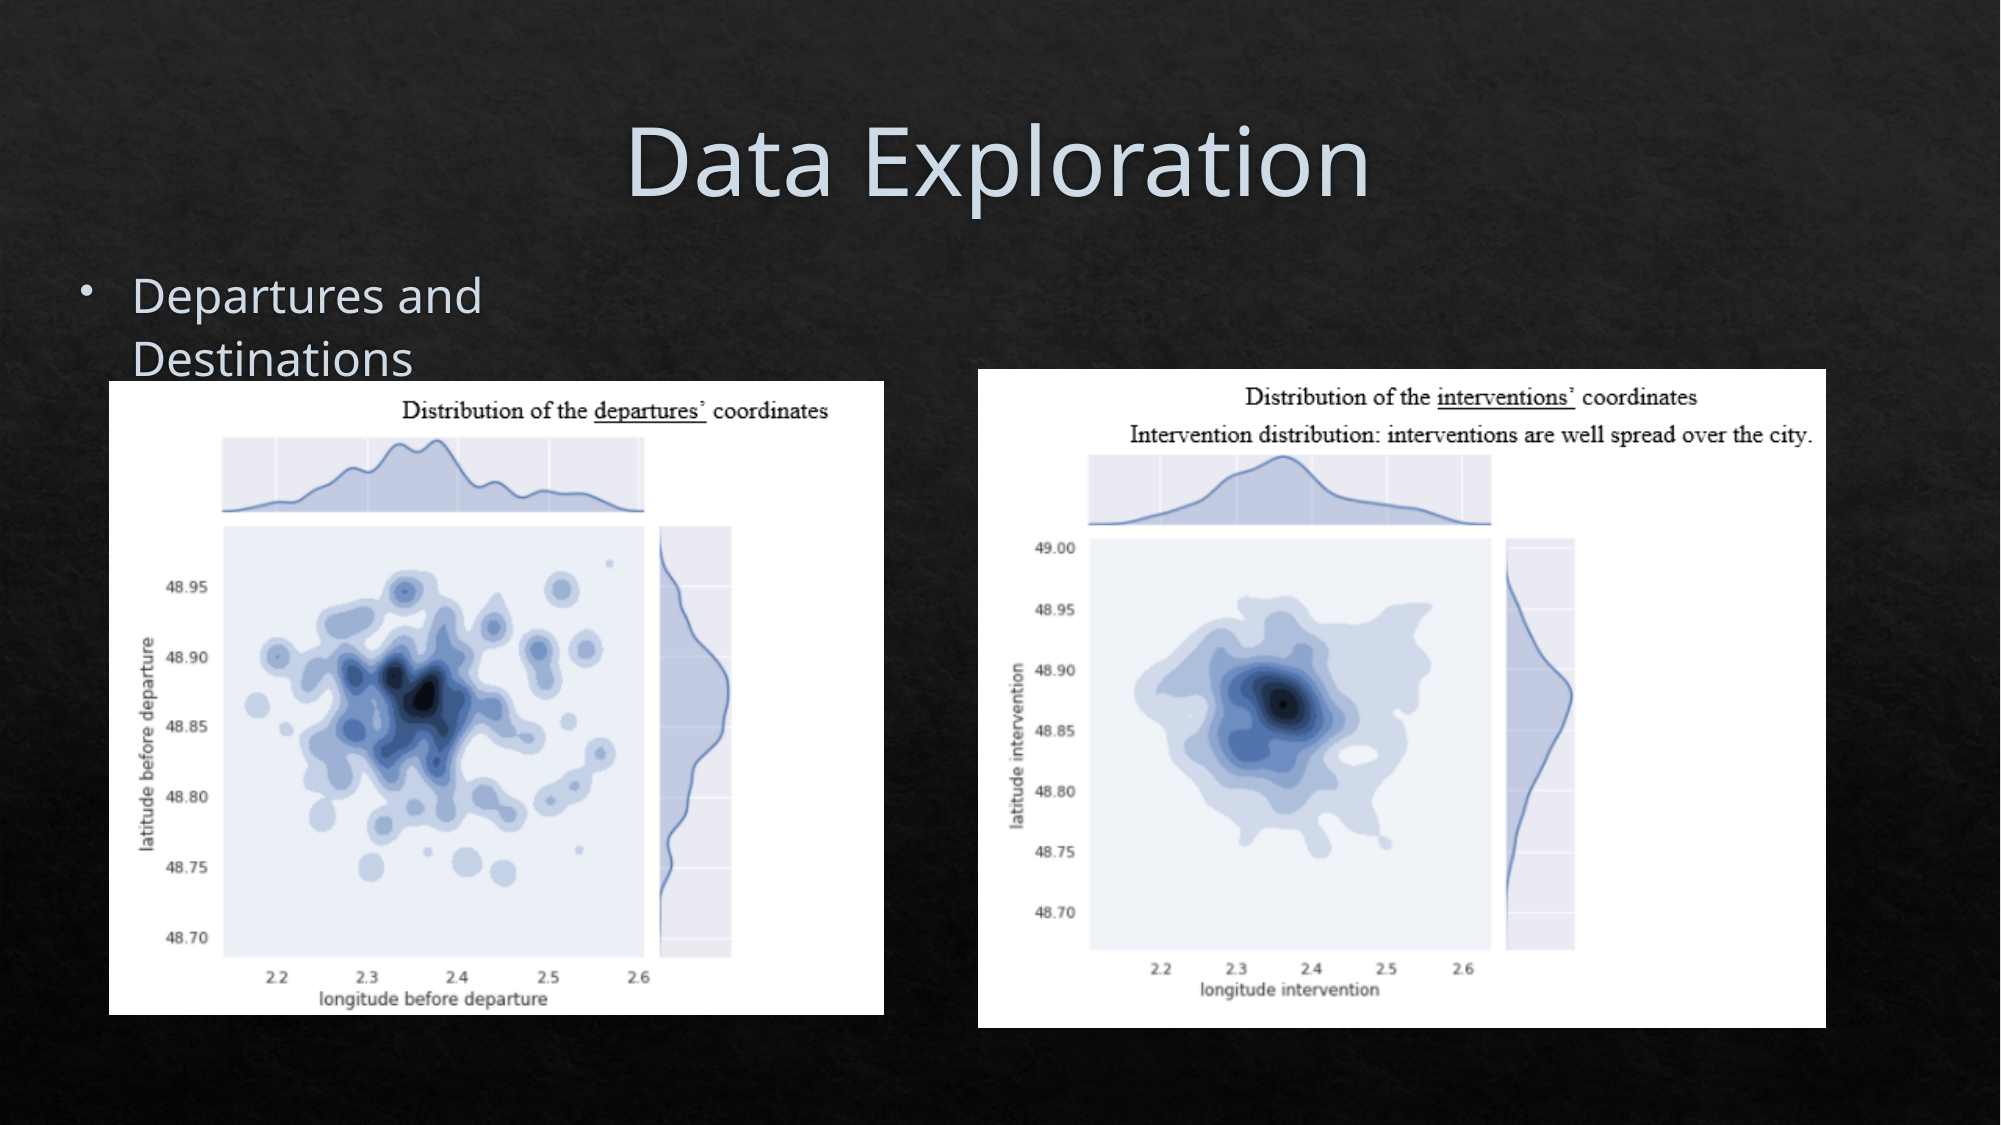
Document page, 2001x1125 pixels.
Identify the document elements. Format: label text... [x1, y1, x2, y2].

list Departures and Destinations [59, 252, 789, 360]
picture [977, 369, 1826, 1028]
title Data Exploration [150, 99, 1849, 231]
picture [109, 381, 884, 1015]
